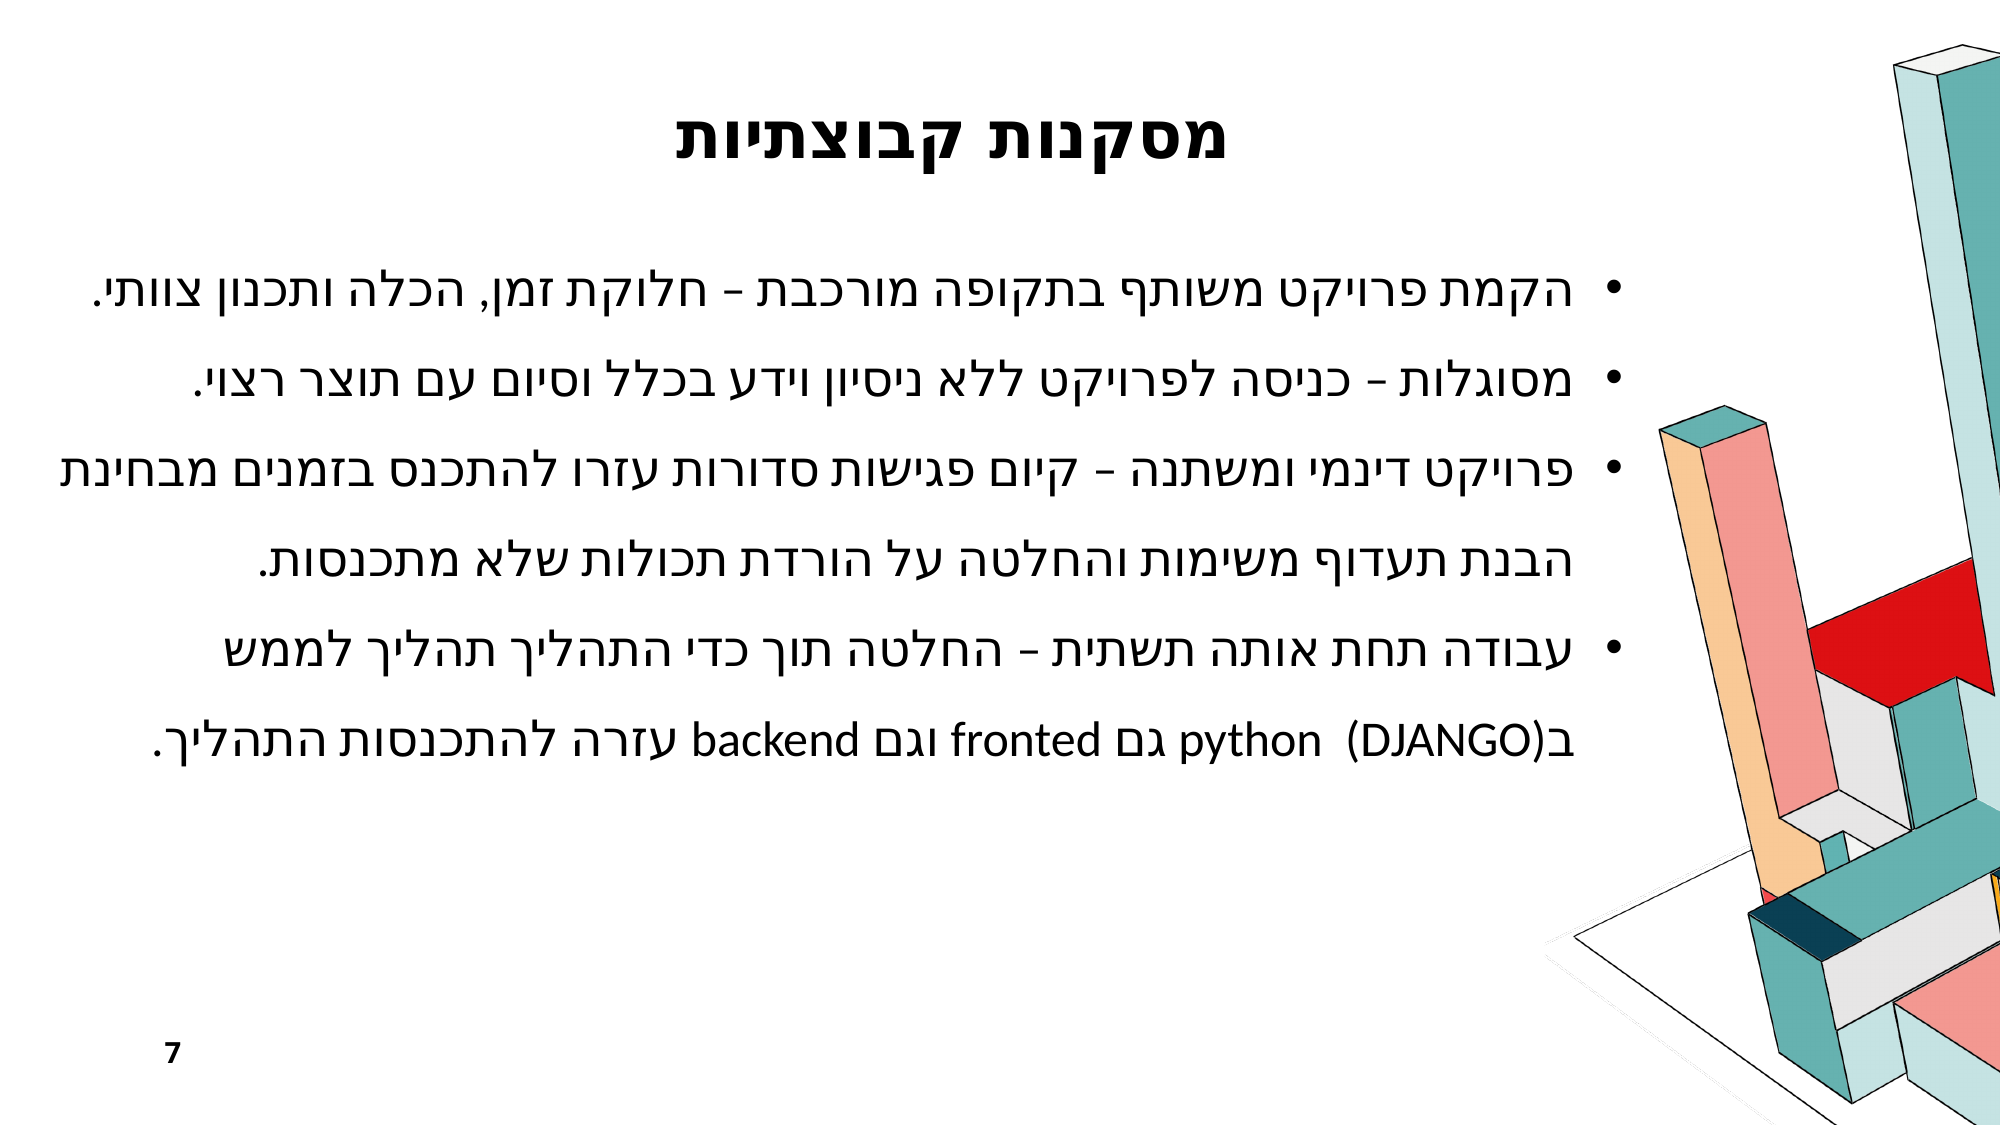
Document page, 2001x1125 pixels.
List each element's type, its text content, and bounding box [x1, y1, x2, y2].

picture [1544, 43, 2000, 1125]
slide_number 7 [149, 1024, 588, 1085]
text_box מסקנות קבוצתיות [610, 50, 1247, 181]
text_box הקמת פרויקט משותף בתקופה מורכבת – חלוקת זמן, הכלה ותכנון צוותי. מסוגלות – כניסה לפרויקט ללא ניסיון וידע בכלל וסיום עם תוצר רצוי. פרויקט דינמי ומשתנה – קיום פגישות סדורות עזרו להתכנס בזמנים מבחינת הבנת תעדוף משימות והחלטה על הורדת תכולות שלא מתכנסות. עבודה תחת אותה תשתית – החלטה תוך כדי התהליך תהליך לממש בpython (DJANGO) גם fronted וגם backend עזרה להתכנסות התהליך. [27, 219, 1713, 774]
